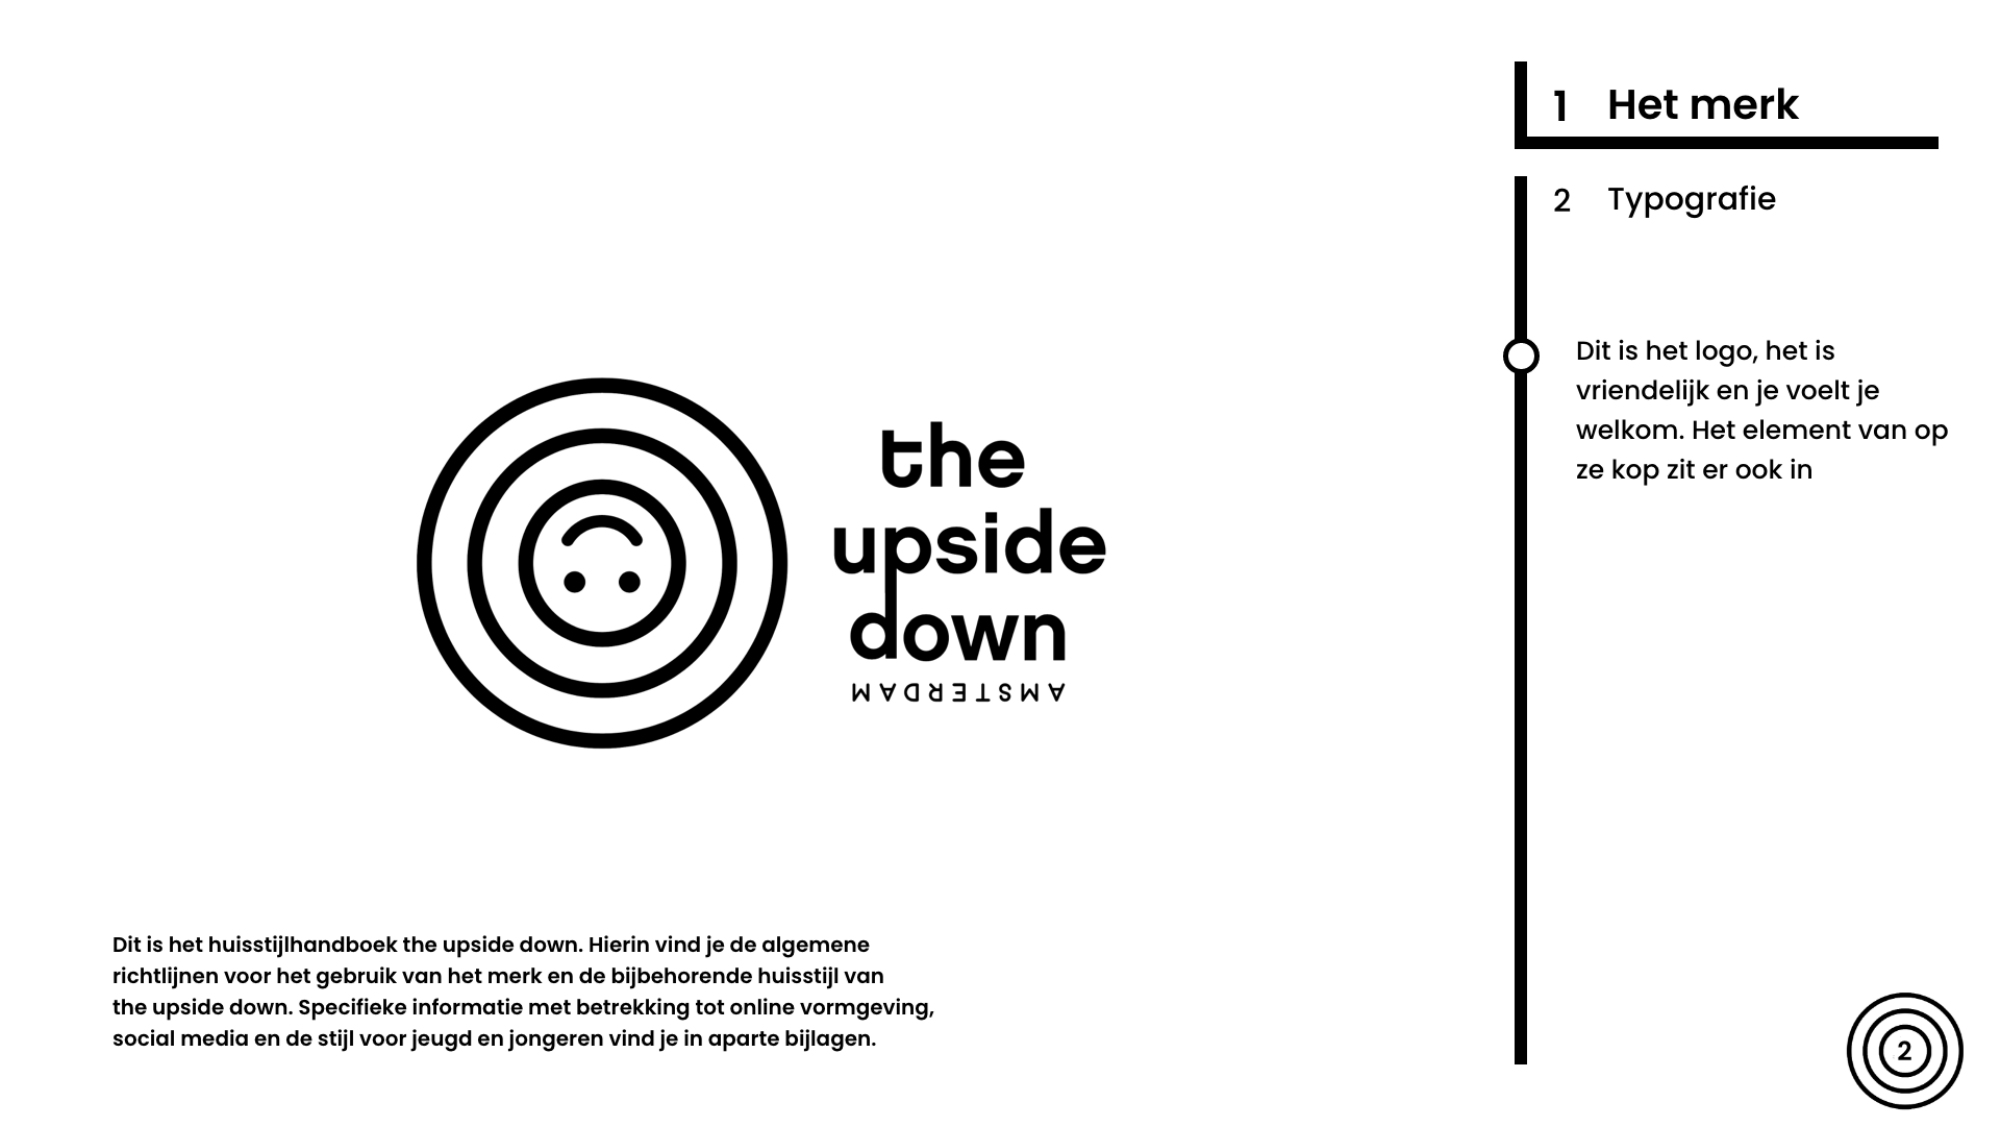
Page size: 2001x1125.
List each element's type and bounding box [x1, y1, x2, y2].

list [0, 0, 2000, 1125]
